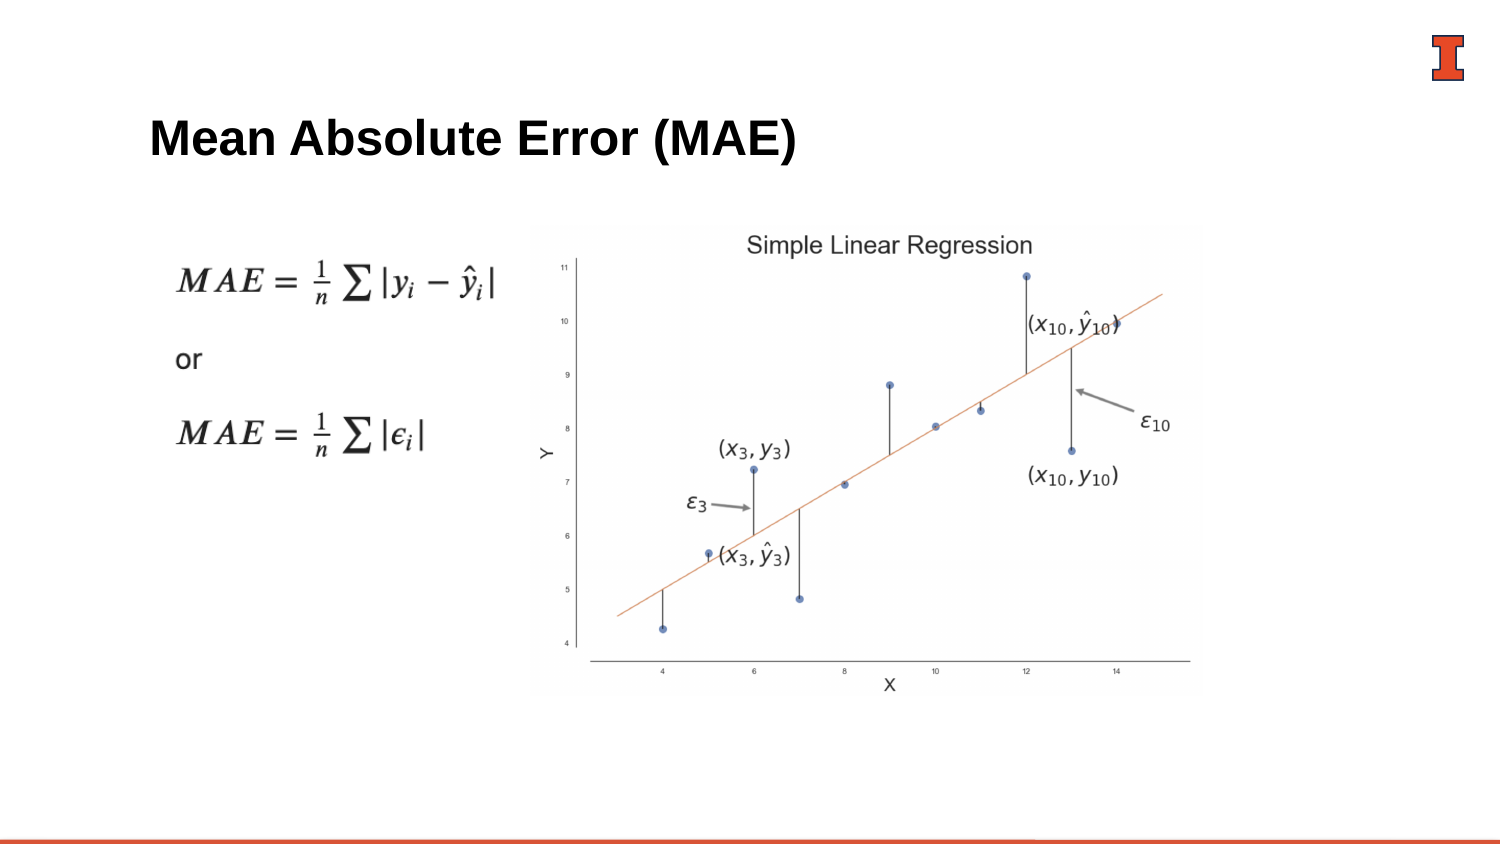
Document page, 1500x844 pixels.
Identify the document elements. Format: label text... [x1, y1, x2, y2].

picture [529, 225, 1203, 697]
picture [1432, 35, 1464, 81]
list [134, 225, 527, 489]
title Mean Absolute Error (MAE) [134, 97, 1404, 226]
